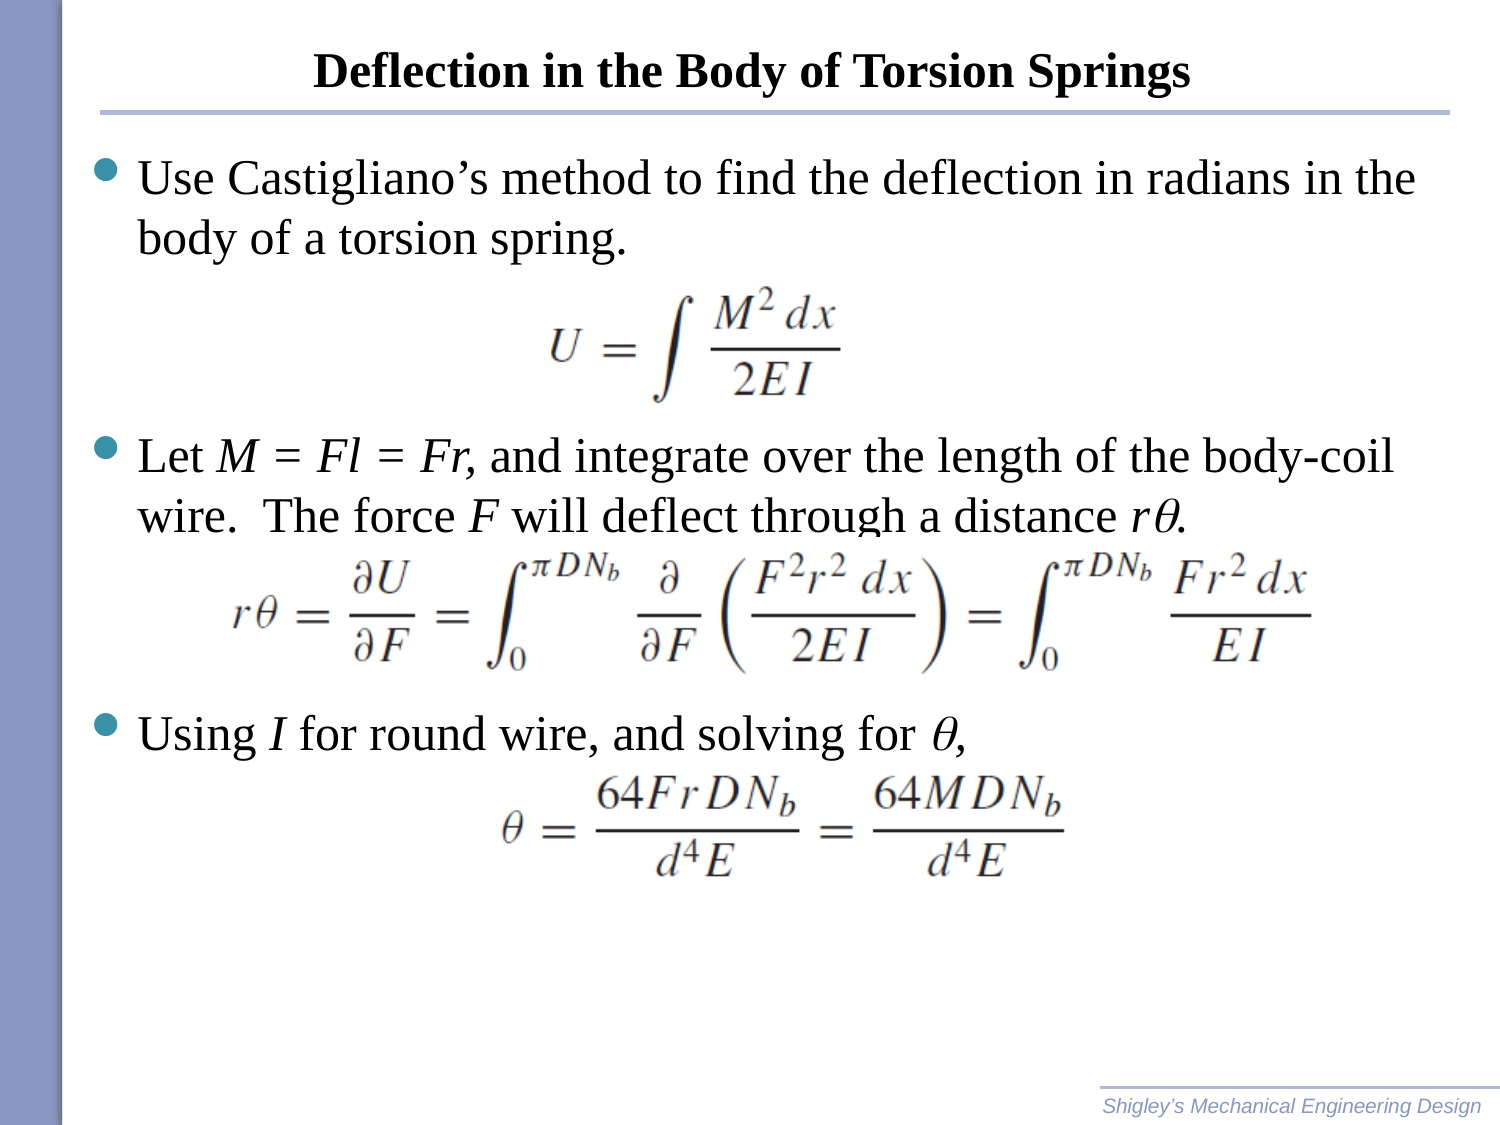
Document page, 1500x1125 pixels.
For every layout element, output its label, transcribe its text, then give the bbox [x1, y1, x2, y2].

title Deflection in the Body of Torsion Springs [137, 30, 1368, 106]
picture [524, 274, 862, 423]
picture [212, 537, 1335, 693]
picture [474, 762, 1080, 890]
footer Shigley’s Mechanical Engineering Design [1087, 1074, 1500, 1125]
list Use Castigliano’s method to find the deflection in radians in the body of a torsion spring. Let M = Fl = Fr, and integrate over the length of the body-coil wire. The force F will deflect through a distance rq. Using I for round wire, and solving for q, [62, 137, 1500, 1088]
